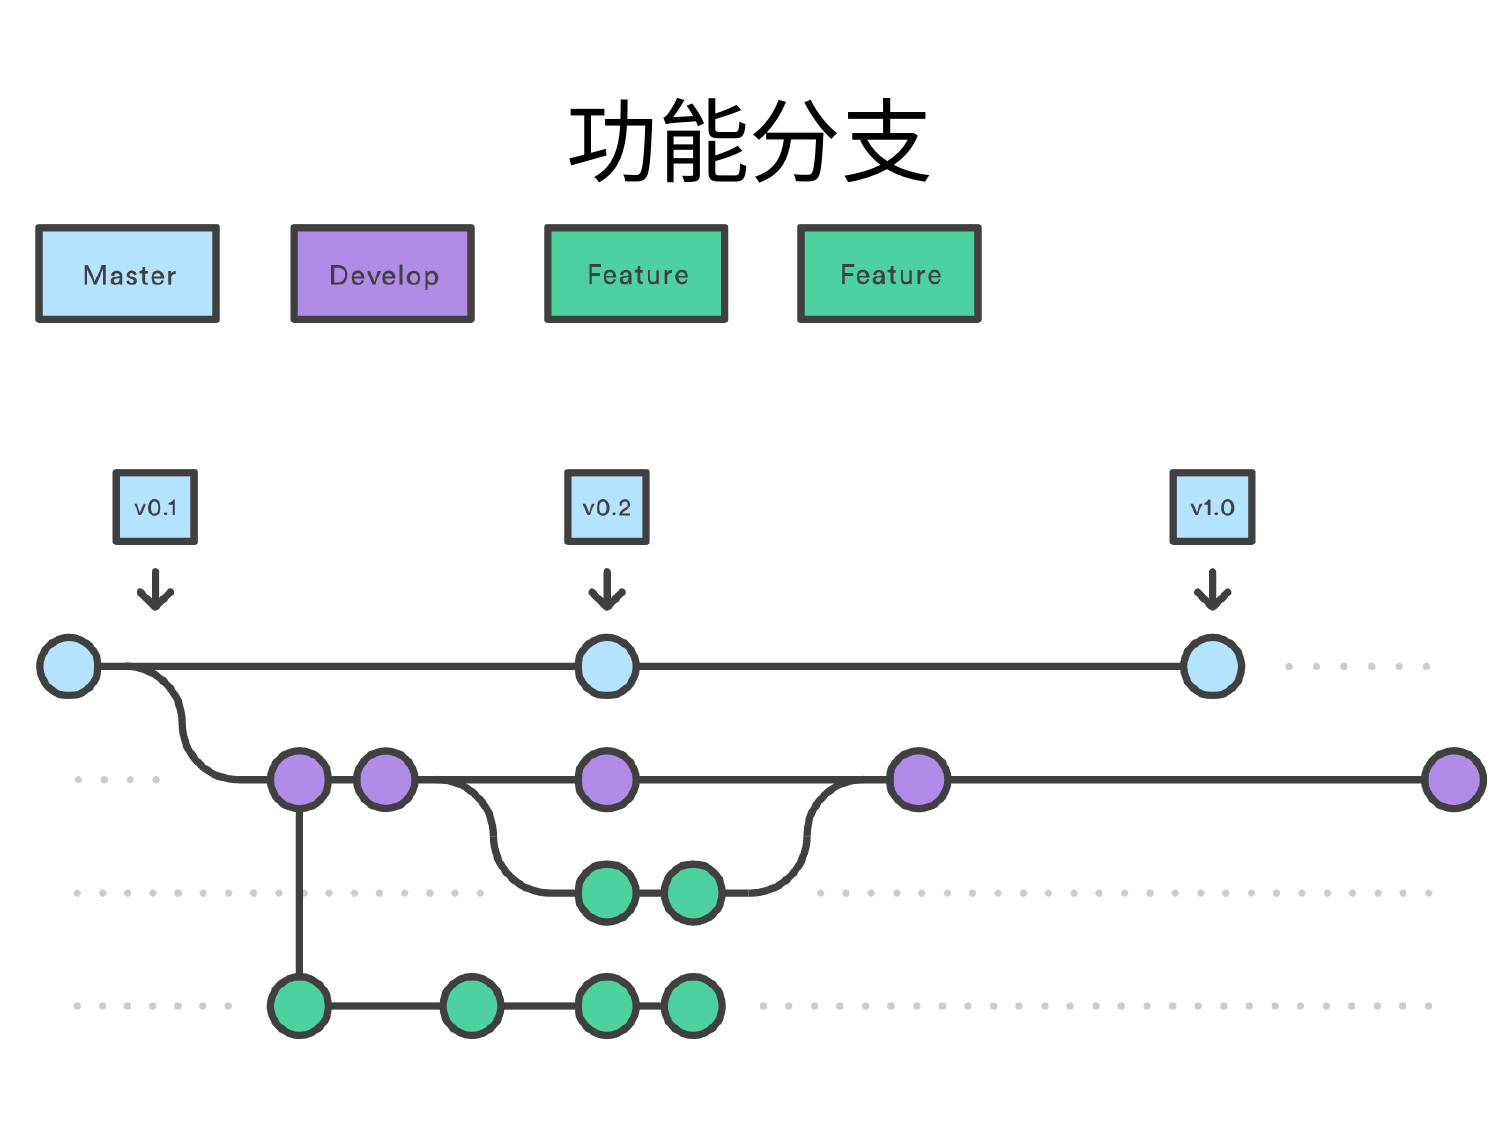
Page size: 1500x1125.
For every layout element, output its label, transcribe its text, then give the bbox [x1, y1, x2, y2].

picture [18, 209, 1495, 1048]
title 功能分支 [75, 45, 1425, 208]
